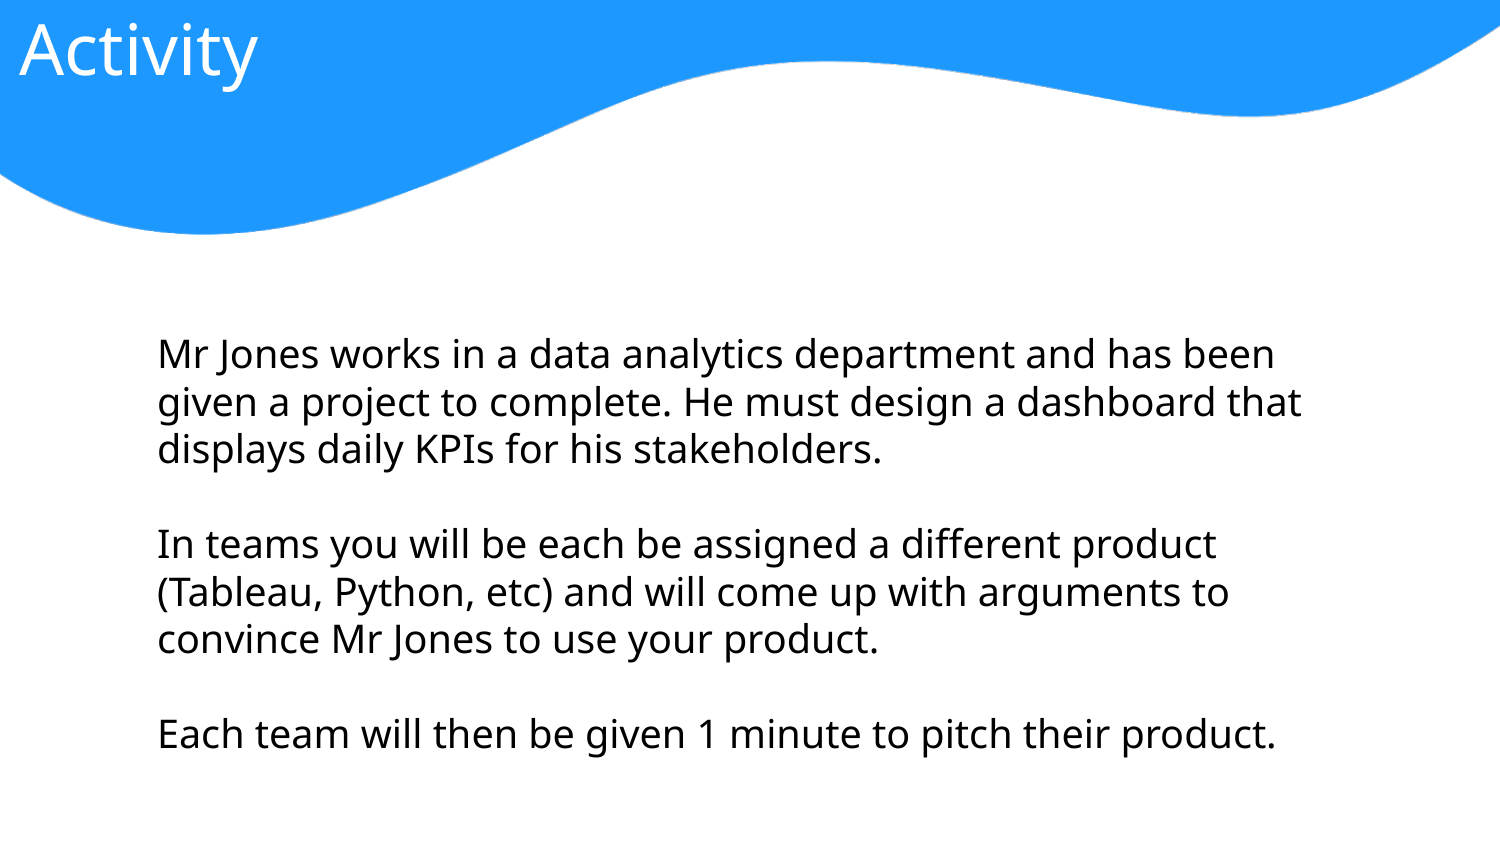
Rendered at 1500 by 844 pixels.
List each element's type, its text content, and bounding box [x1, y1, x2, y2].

picture [0, 0, 1500, 235]
text_box Activity [9, 0, 450, 142]
text_box Mr Jones works in a data analytics department and has been given a project to complete. He must design a dashboard that displays daily KPIs for his stakeholders. In teams you will be each be assigned a different product (Tableau, Python, etc) and will come up with arguments to convince Mr Jones to use your product. Each team will then be given 1 minute to pitch their product. [142, 314, 1372, 686]
